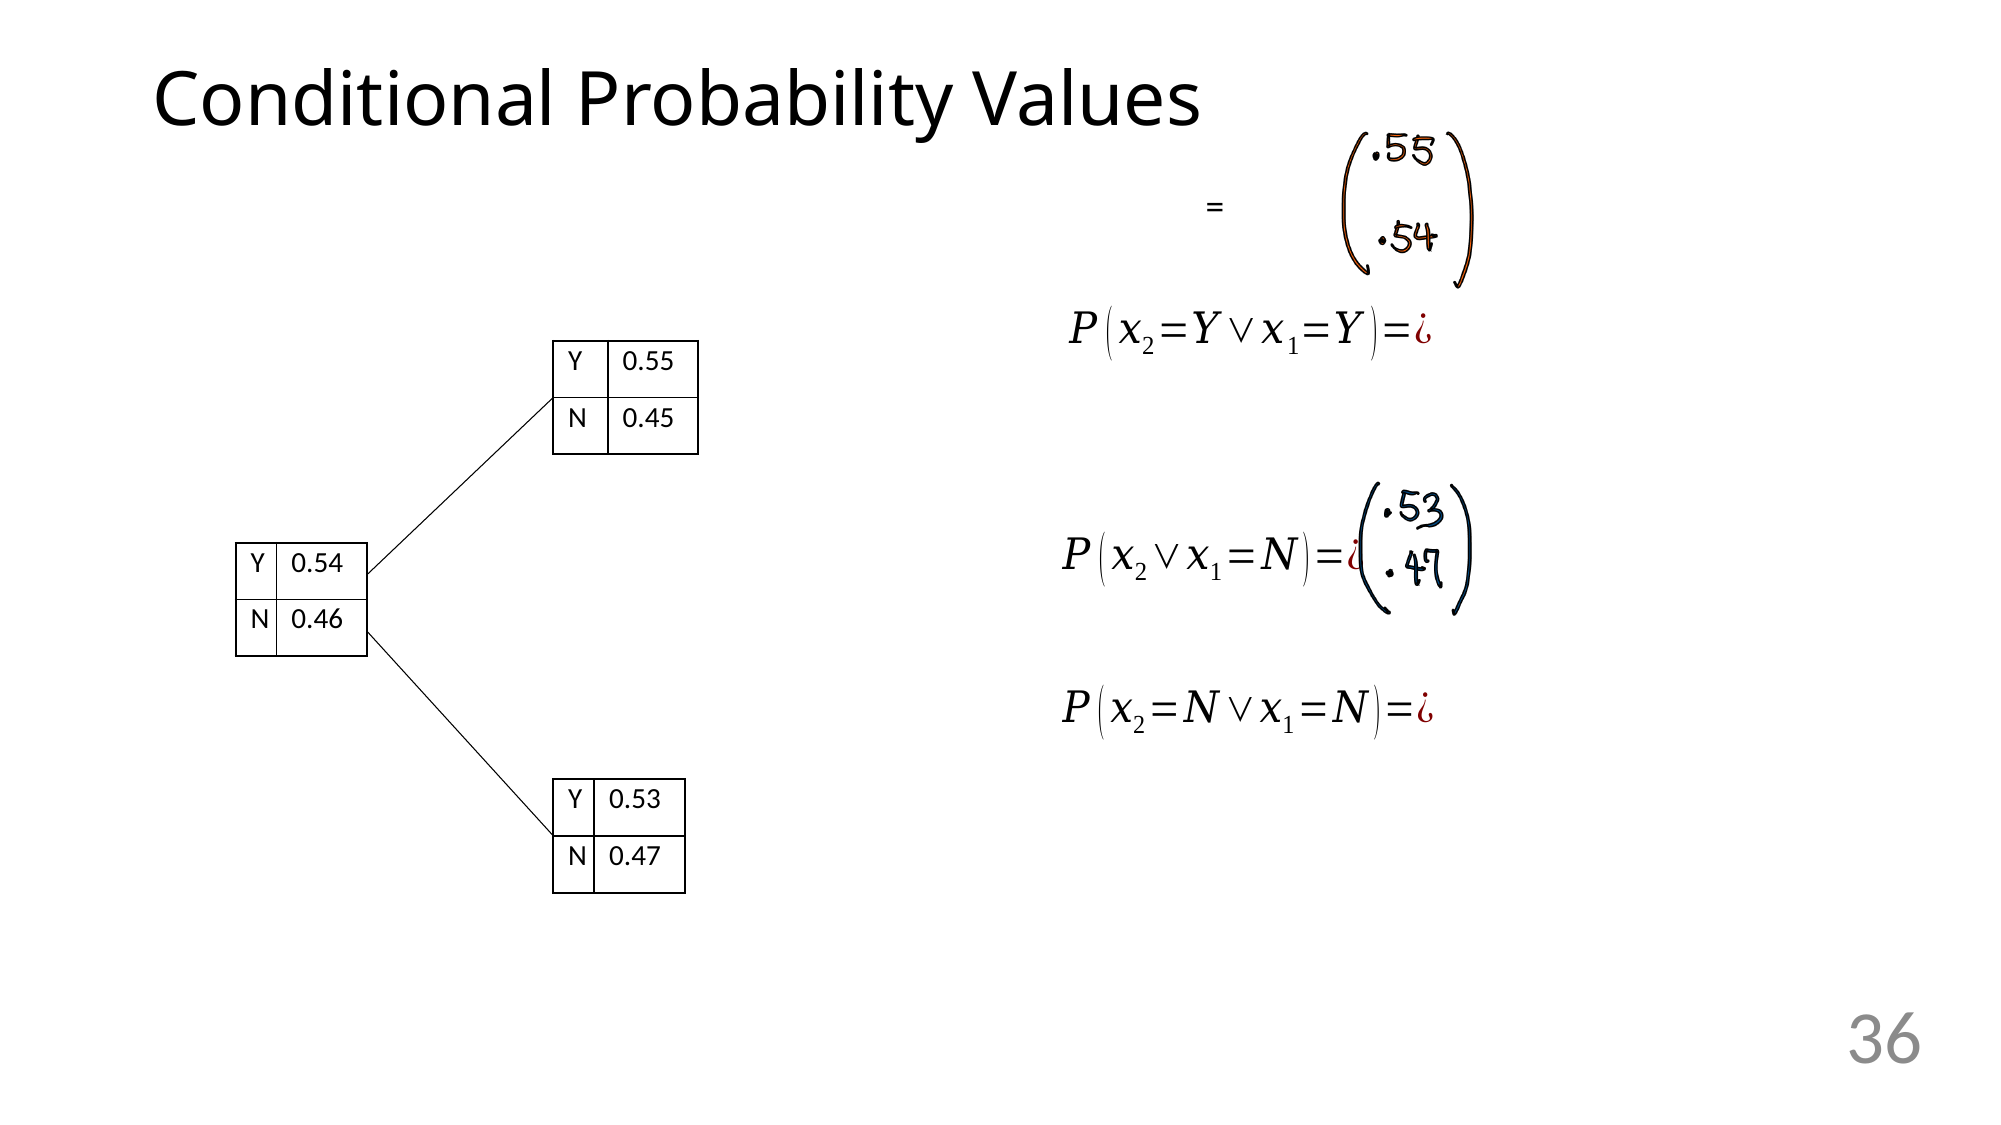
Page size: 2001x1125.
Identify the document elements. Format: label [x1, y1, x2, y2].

table_cell [554, 837, 593, 892]
table_cell [277, 600, 366, 655]
slide_number [1750, 969, 1938, 1099]
table_header [554, 342, 607, 397]
text_box [367, 397, 554, 575]
table_cell [595, 837, 684, 892]
text_box [367, 631, 554, 836]
picture [1338, 127, 1477, 293]
table_cell [554, 398, 607, 453]
title [137, 59, 1320, 142]
table_cell [609, 398, 697, 453]
table_header [595, 780, 684, 835]
table_header [237, 544, 276, 599]
table_header [554, 780, 593, 835]
picture [1355, 477, 1475, 620]
table_header [277, 544, 366, 599]
table_cell [237, 600, 276, 655]
table_header [609, 342, 697, 397]
